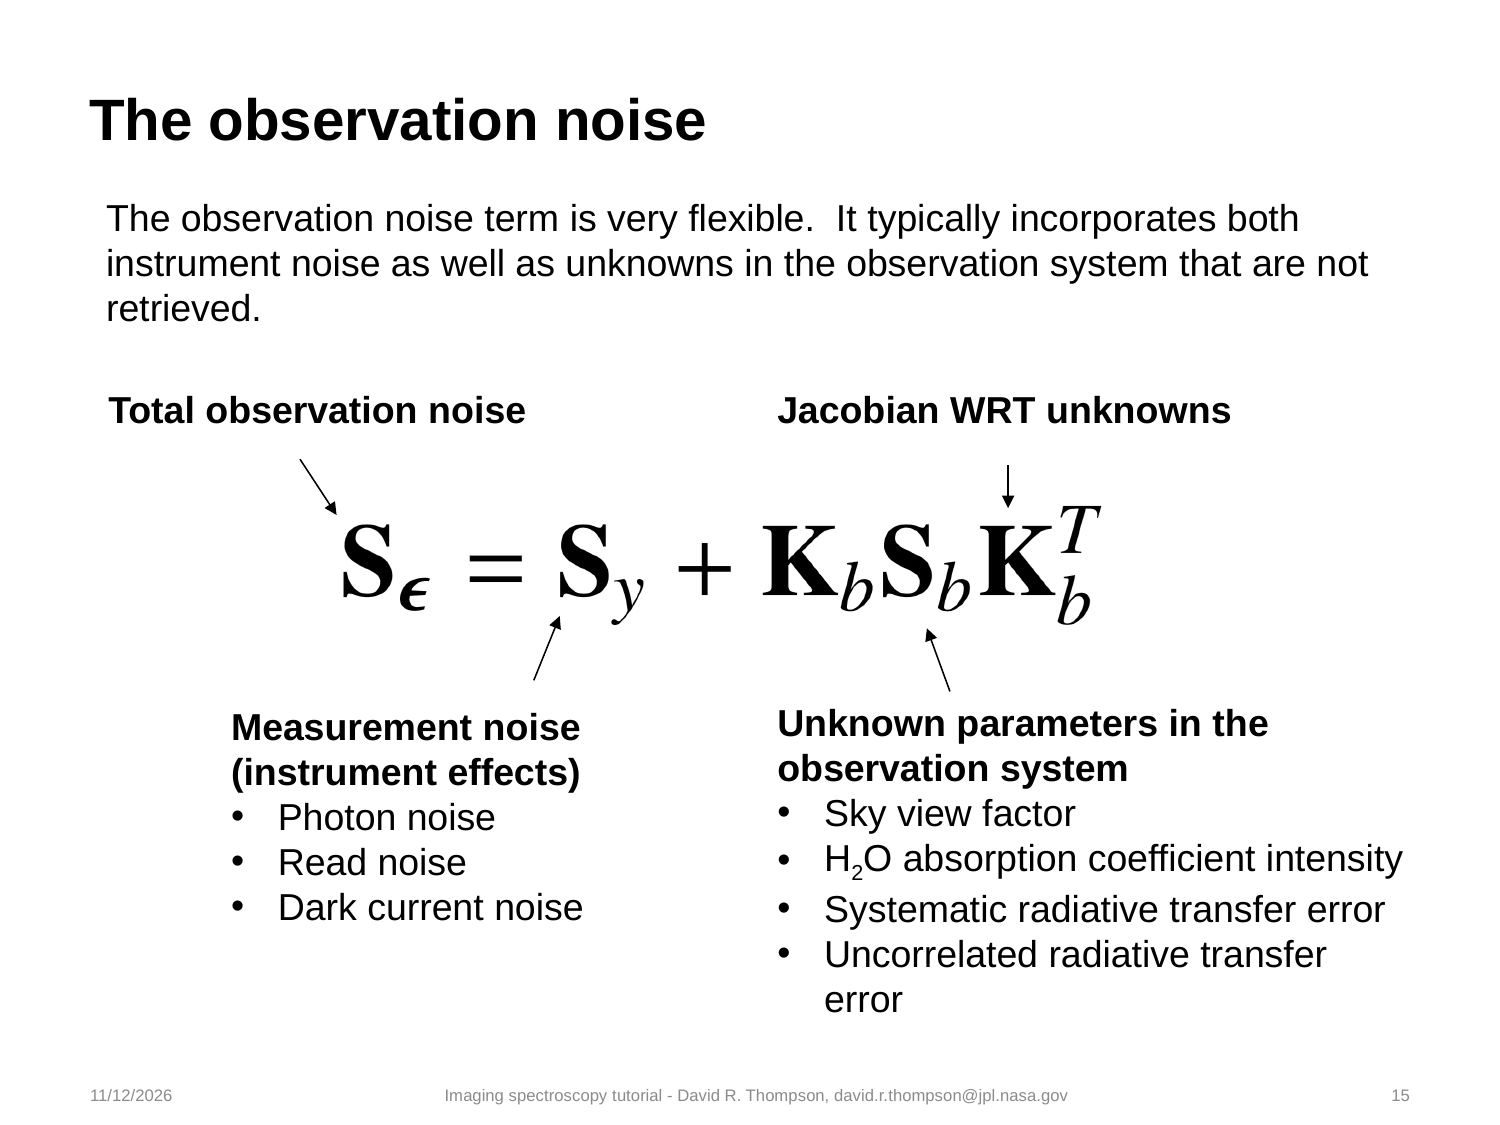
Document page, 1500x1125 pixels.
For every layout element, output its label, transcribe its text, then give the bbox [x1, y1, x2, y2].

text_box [299, 458, 337, 516]
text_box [926, 628, 951, 692]
footer Imaging spectroscopy tutorial - David R. Thompson, david.r.thompson@jpl.nasa.gov [309, 1065, 1205, 1125]
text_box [533, 615, 560, 681]
slide_number 15 [1217, 1065, 1425, 1125]
text_box Jacobian WRT unknowns [762, 378, 1440, 439]
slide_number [75, 1065, 297, 1125]
text_box Total observation noise [93, 379, 542, 439]
picture [324, 481, 1138, 644]
text_box The observation noise term is very flexible. It typically incorporates both instrument noise as well as unknowns in the observation system that are not retrieved. [91, 186, 1442, 337]
text_box Unknown parameters in the observation system Sky view factor H2O absorption coefficient intensity Systematic radiative transfer error Uncorrelated radiative transfer error [762, 691, 1426, 1028]
title The observation noise [74, 74, 1425, 146]
text_box Measurement noise (instrument effects) Photon noise Read noise Dark current noise [216, 696, 762, 936]
